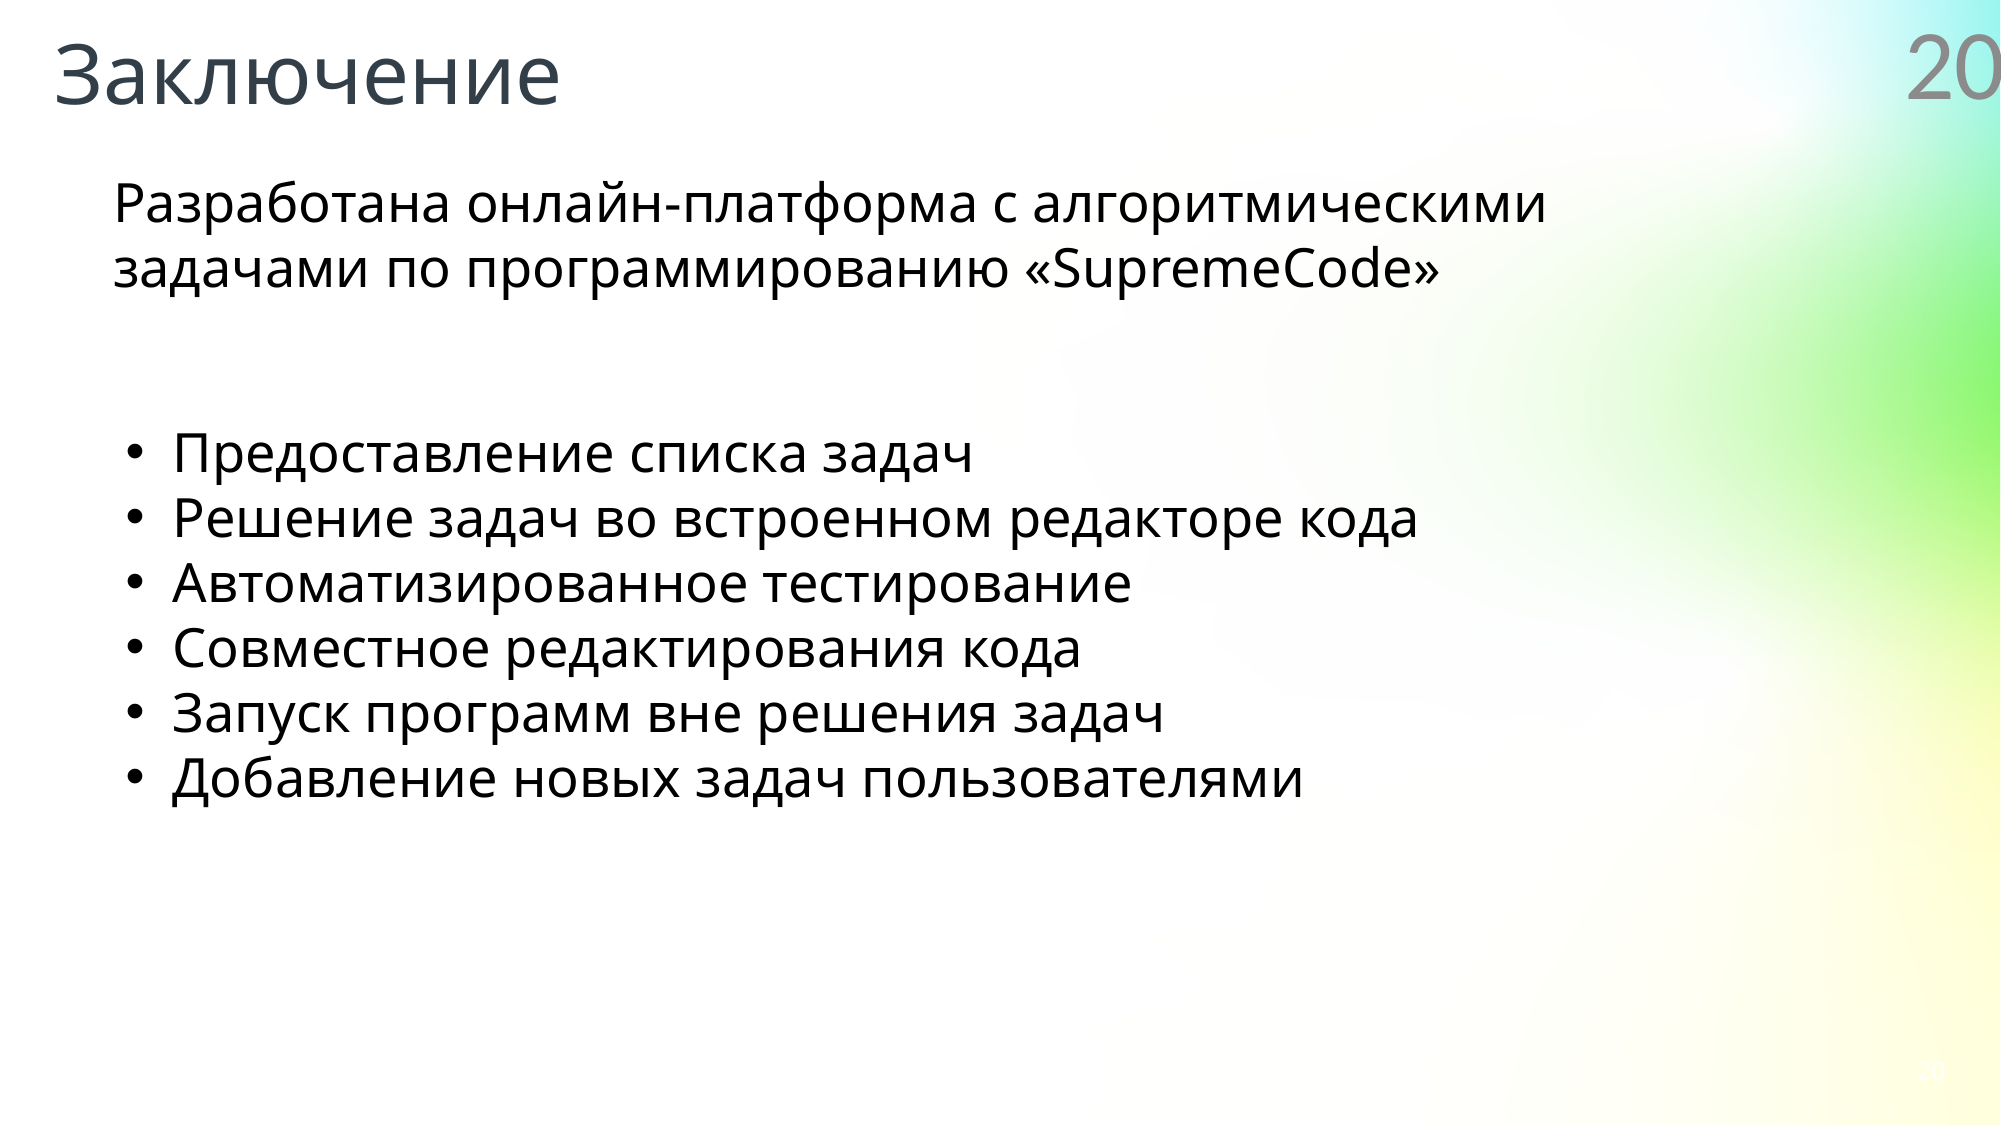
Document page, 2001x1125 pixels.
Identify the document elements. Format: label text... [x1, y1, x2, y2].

slide_number 20 [1550, 9, 2000, 111]
text_box Разработана онлайн-платформа с алгоритмическими задачами по программированию «SupremeCode» [98, 160, 1593, 306]
text_box Заключение [55, 33, 1402, 148]
text_box Предоставление списка задач Решение задач во встроенном редакторе кода Автоматизированное тестирование Совместное редактирования кода Запуск программ вне решения задач Добавление новых задач пользователями [110, 410, 1885, 816]
picture [978, 0, 2000, 1124]
